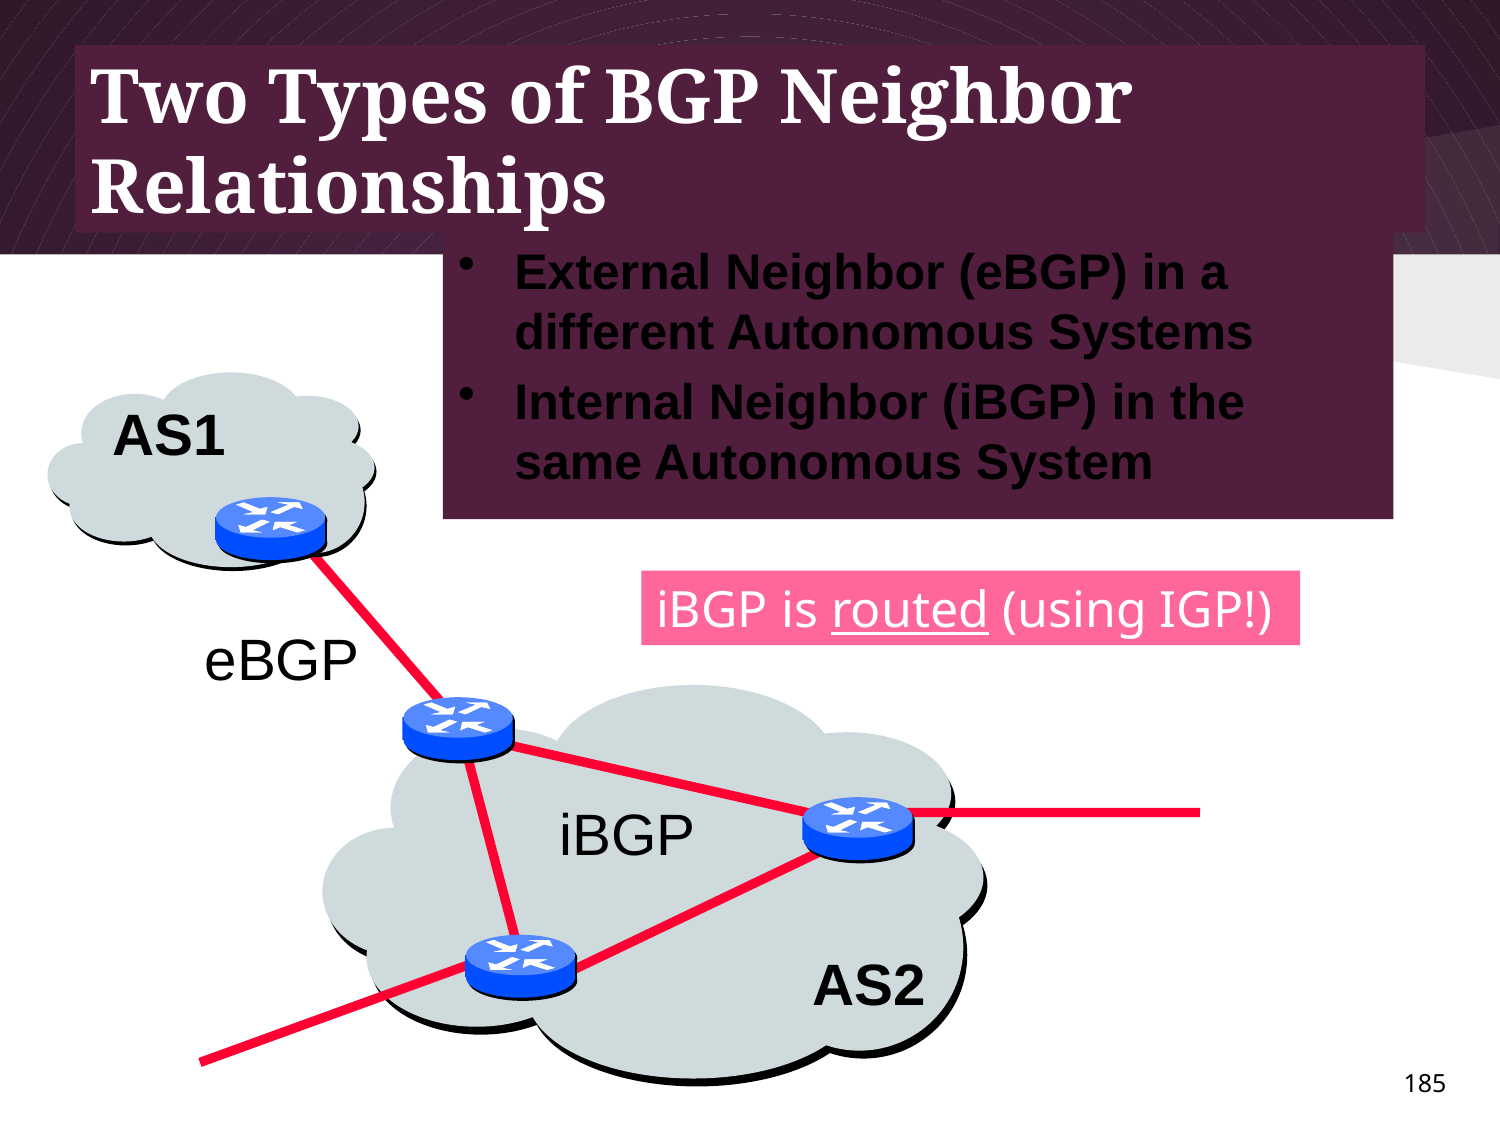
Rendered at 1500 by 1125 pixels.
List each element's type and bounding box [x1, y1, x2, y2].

picture [322, 684, 988, 1087]
slide_number [1389, 1060, 1500, 1106]
title [75, 45, 1425, 233]
text_box [189, 572, 425, 700]
text_box [641, 570, 1301, 646]
text_box [199, 1018, 322, 1063]
picture [47, 372, 377, 572]
text_box [442, 231, 1394, 520]
